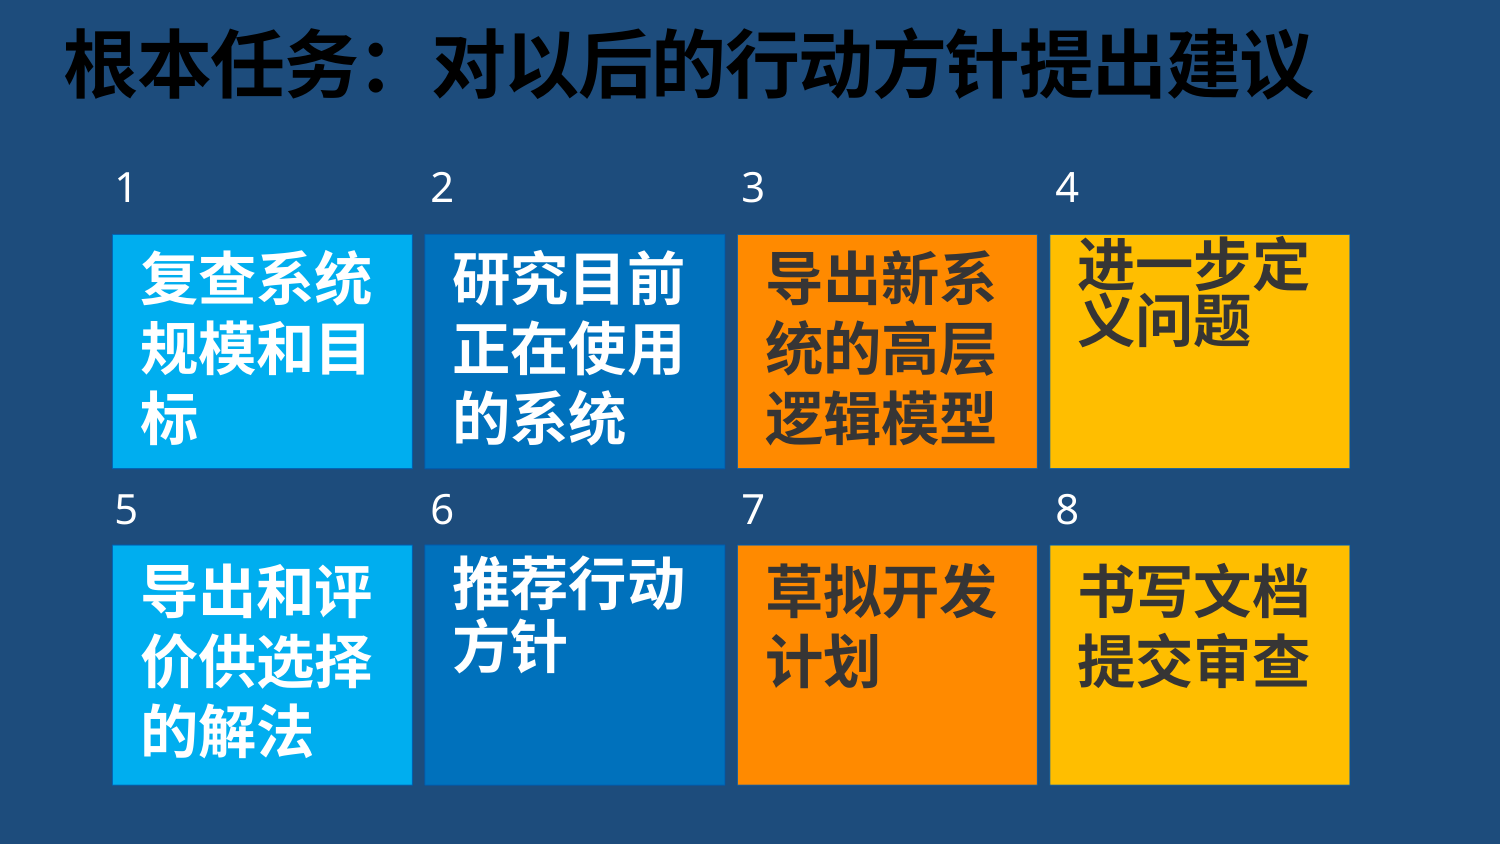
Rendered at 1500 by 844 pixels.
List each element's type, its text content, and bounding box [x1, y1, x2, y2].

text_box 7 [726, 480, 781, 541]
text_box 3 [726, 159, 781, 220]
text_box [112, 234, 413, 469]
text_box 1 [99, 159, 154, 220]
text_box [737, 234, 1038, 469]
title 根本任务：对以后的行动方针提出建议 [63, 28, 1436, 110]
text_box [1049, 544, 1351, 786]
text_box 2 [415, 159, 470, 220]
text_box 5 [99, 480, 154, 541]
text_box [737, 544, 1038, 786]
text_box 8 [1040, 480, 1095, 541]
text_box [424, 234, 726, 469]
text_box 6 [415, 480, 470, 541]
text_box 4 [1040, 159, 1095, 220]
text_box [424, 544, 726, 786]
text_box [112, 544, 413, 786]
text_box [1049, 234, 1351, 469]
